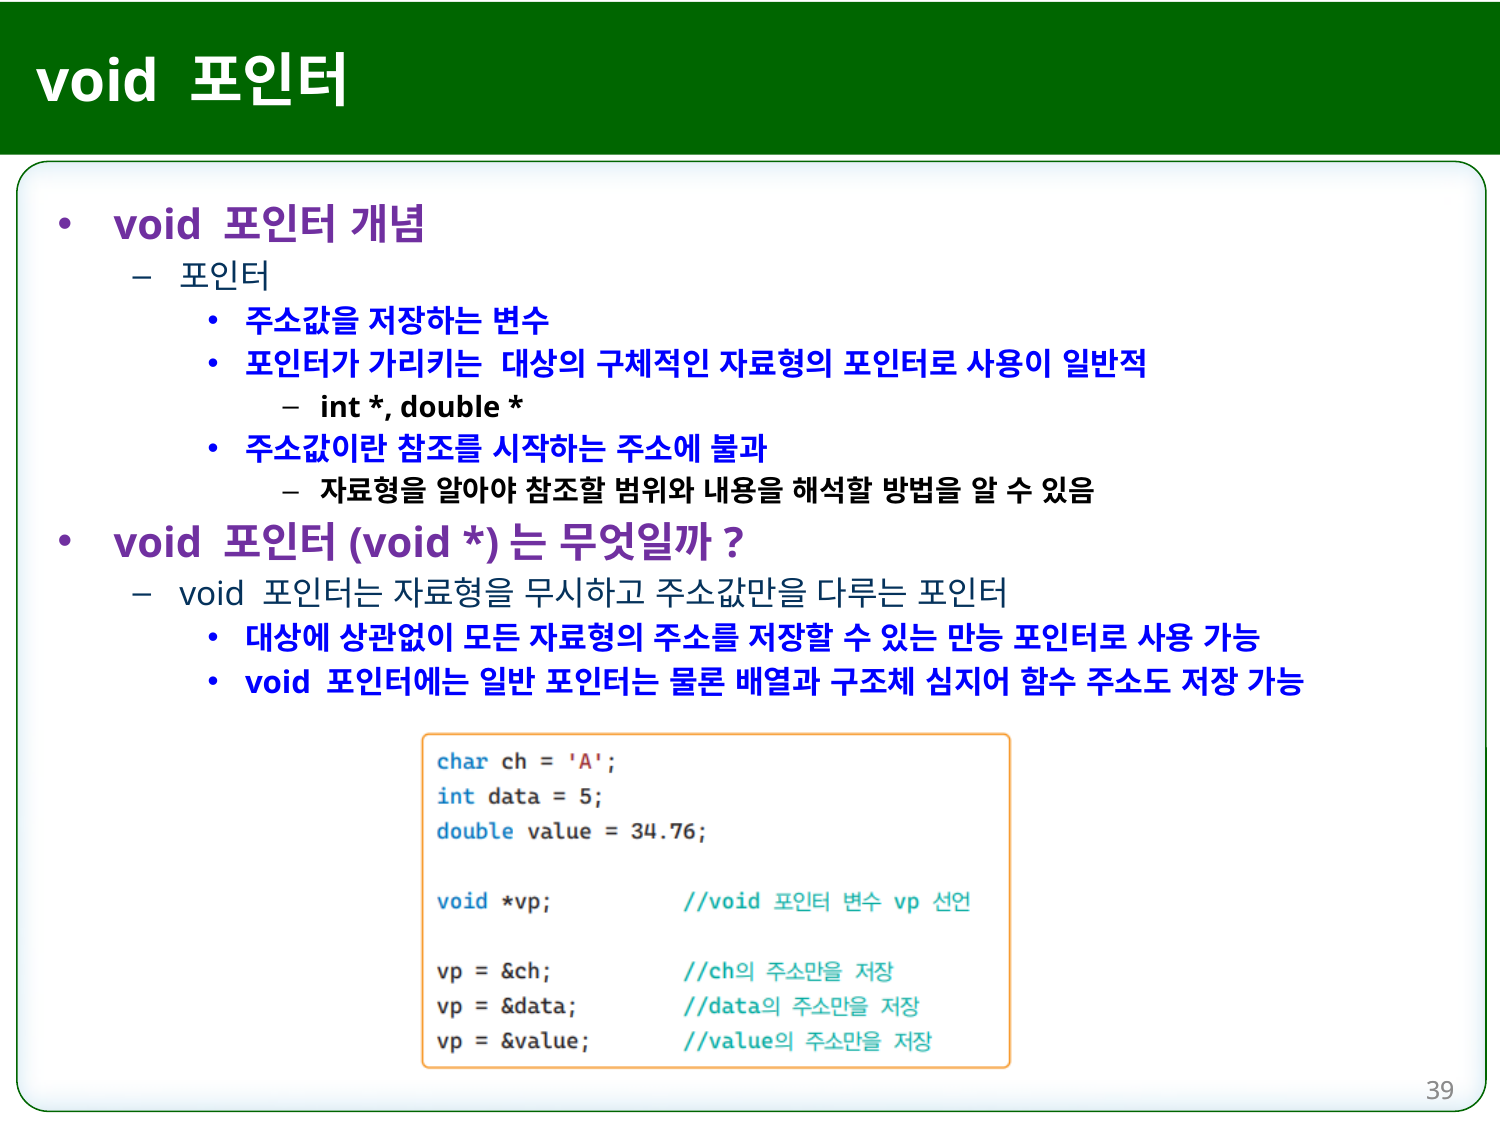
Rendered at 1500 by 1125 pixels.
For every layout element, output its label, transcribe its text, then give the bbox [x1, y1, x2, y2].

slide_number 39 [1119, 1071, 1470, 1112]
title void 포인터 [21, 40, 1476, 115]
list void 포인터 개념 포인터 주소값을 저장하는 변수 포인터가 가리키는 대상의 구체적인 자료형의 포인터로 사용이 일반적 int *, double * 주소값이란 참조를 시작하는 주소에 불과 자료형을 알아야 참조할 범위와 내용을 해석할 방법을 알 수 있음 void 포인터(void *)는 무엇일까? void 포인터는 자료형을 무시하고 주소값만을 다루는 포인터 대상에 상관없이 모든 자료형의 주소를 저장할 수 있는 만능 포인터로 사용 가능 void 포인터에는 일반 포인터는 물론 배열과 구조체 심지어 함수 주소도 저장 가능 [42, 190, 1454, 1065]
picture [410, 726, 1016, 1072]
